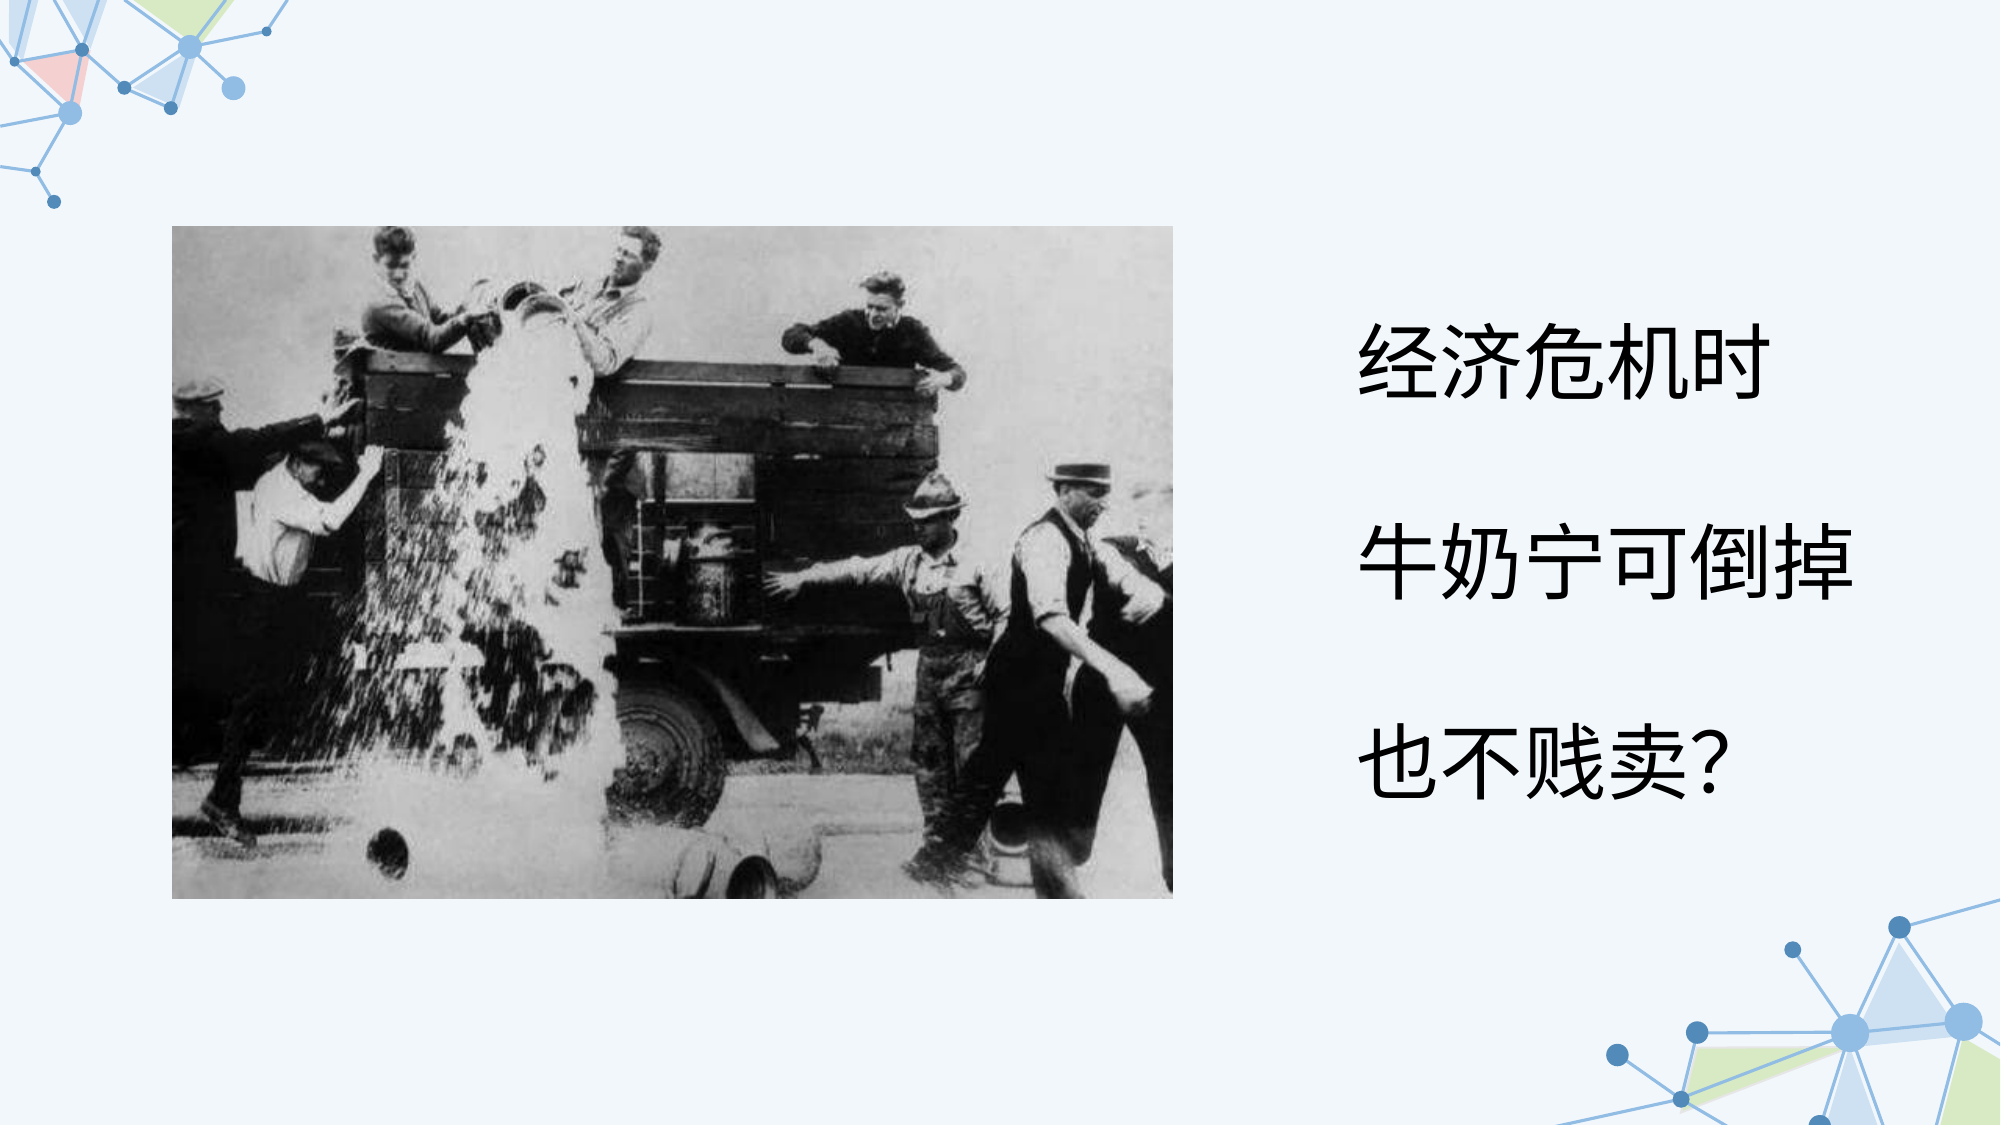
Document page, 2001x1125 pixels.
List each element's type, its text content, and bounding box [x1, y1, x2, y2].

text_box 经济危机时 牛奶宁可倒掉 也不贱卖？ [1341, 302, 1904, 818]
picture [172, 226, 1173, 899]
